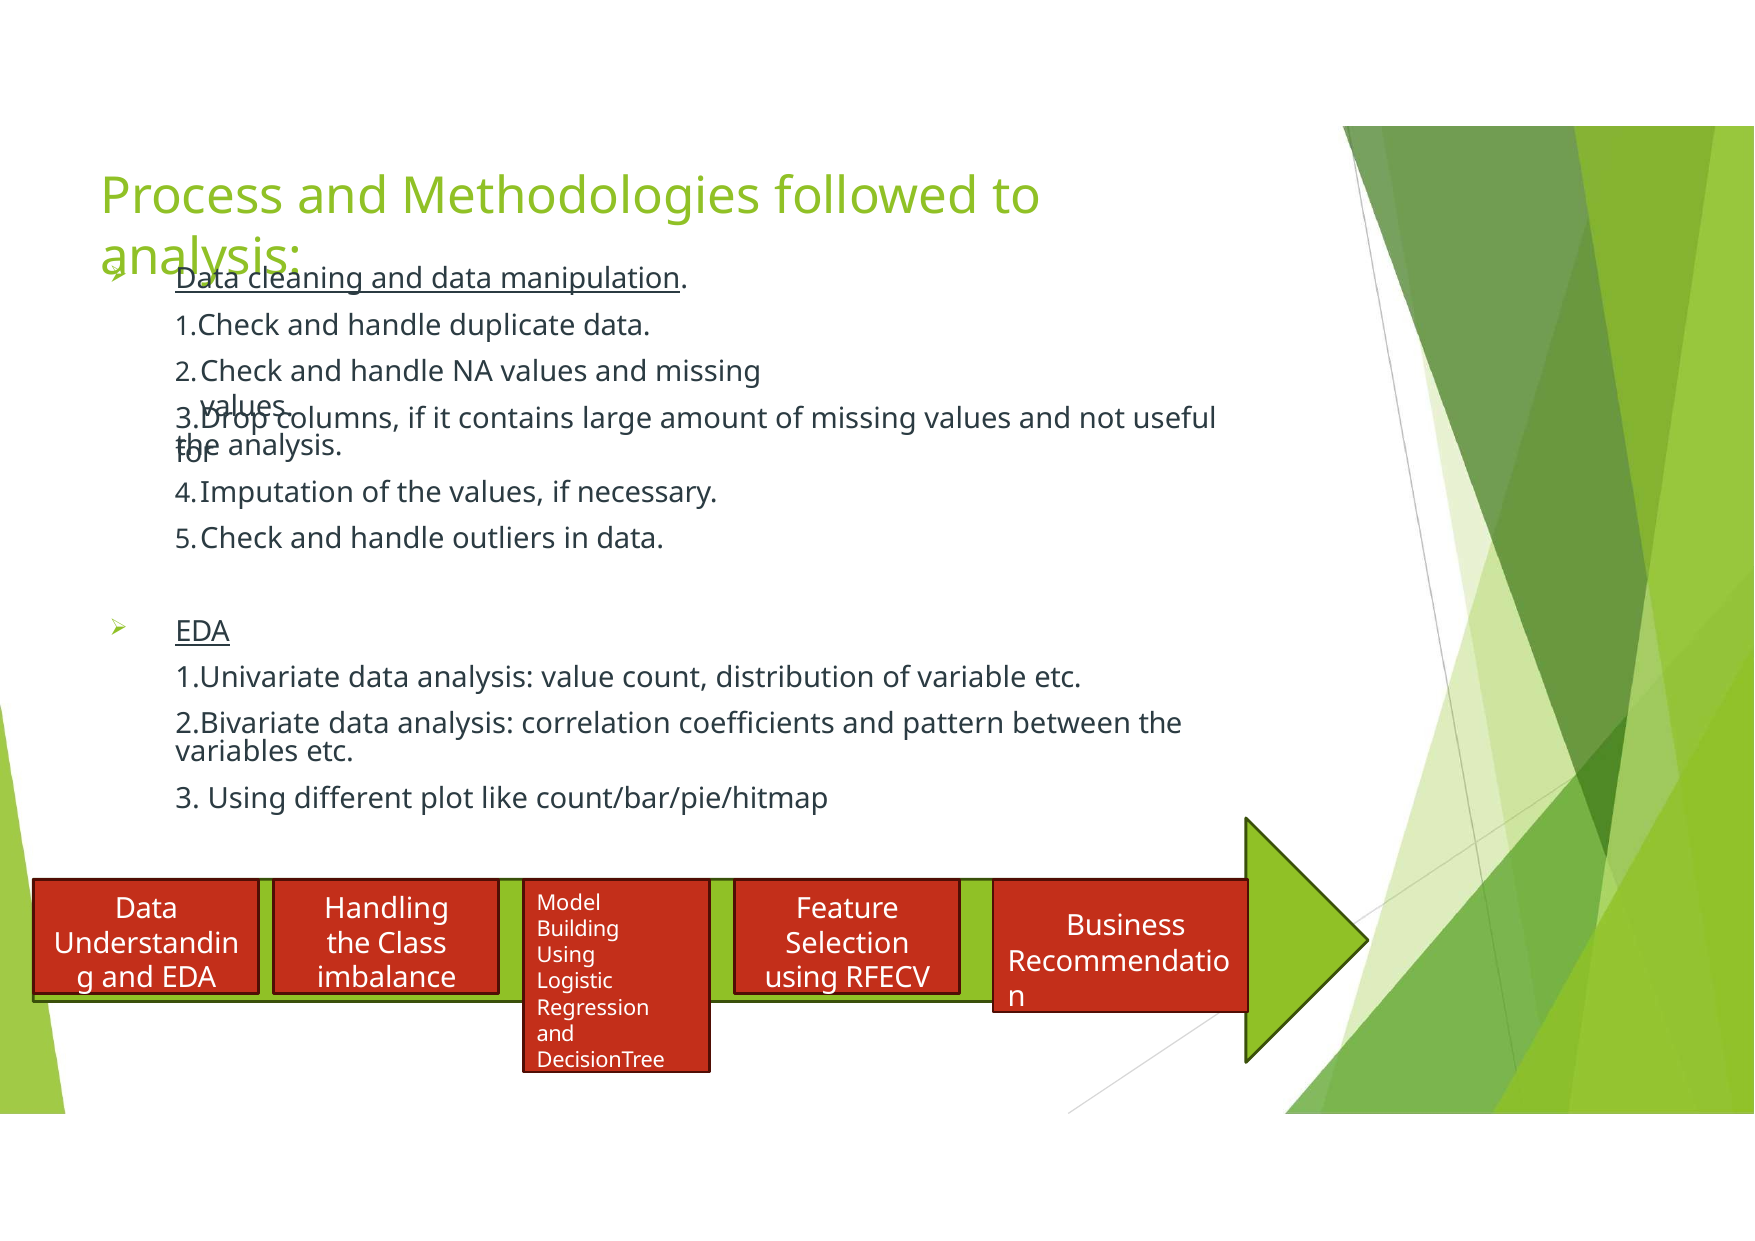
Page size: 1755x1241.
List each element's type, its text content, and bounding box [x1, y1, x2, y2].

picture [0, 703, 66, 1114]
text_box Data cleaning and data manipulation. Check and handle duplicate data. Check and handle NA values and missing values. [107, 246, 844, 423]
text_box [31, 816, 1370, 1065]
text_box EDA 1.Univariate data analysis: value count, distribution of variable etc. [107, 598, 1086, 694]
picture [1283, 126, 1754, 1114]
text_box 3.Drop columns, if it contains large amount of missing values and not useful for [173, 396, 1249, 469]
text_box 2.Bivariate data analysis: correlation coefficients and pattern between the [173, 702, 1199, 740]
text_box the analysis. Imputation of the values, if necessary. Check and handle outliers in data. [173, 413, 730, 555]
text_box variables etc. 3. Using different plot like count/bar/pie/hitmap [173, 719, 850, 814]
title Process and Methodologies followed to analysis: [98, 159, 1201, 370]
